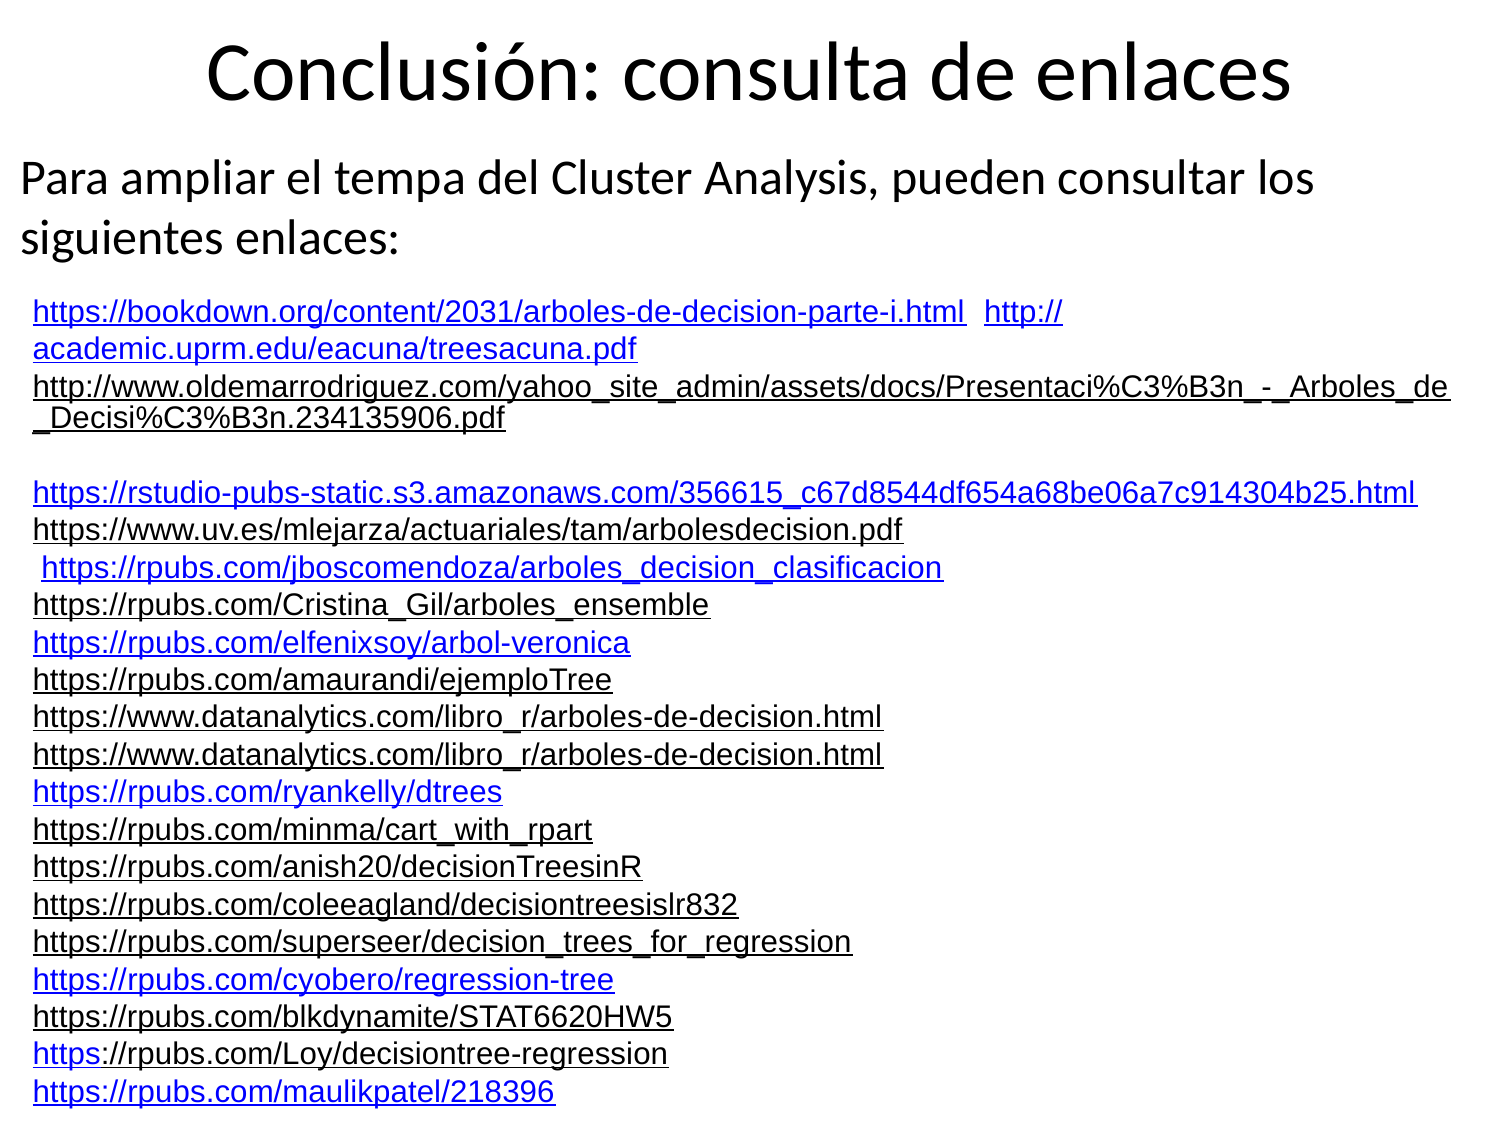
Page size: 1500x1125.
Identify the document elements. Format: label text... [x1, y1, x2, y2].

list https://bookdown.org/content/2031/arboles-de-decision-parte-i.html http://academic.uprm.edu/eacuna/treesacuna.pdf http://www.oldemarrodriguez.com/yahoo_site_admin/assets/docs/Presentaci%C3%B3n_-_Arboles_de_Decisi%C3%B3n.234135906.pdf https://rstudio-pubs-static.s3.amazonaws.com/356615_c67d8544df654a68be06a7c914304b25.html https://www.uv.es/mlejarza/actuariales/tam/arbolesdecision.pdf https://rpubs.com/jboscomendoza/arboles_decision_clasificacion https://rpubs.com/Cristina_Gil/arboles_ensemble https://rpubs.com/elfenixsoy/arbol-veronica https://rpubs.com/amaurandi/ejemploTree https://www.datanalytics.com/libro_r/arboles-de-decision.html https://www.datanalytics.com/libro_r/arboles-de-decision.html https://rpubs.com/ryankelly/dtrees https://rpubs.com/minma/cart_with_rpart https://rpubs.com/anish20/decisionTreesinR https://rpubs.com/coleeagland/decisiontreesislr832 https://rpubs.com/superseer/decision_trees_for_regression https://rpubs.com/cyobero/regression-tree https://rpubs.com/blkdynamite/STAT6620HW5 https://rpubs.com/Loy/decisiontree-regression https://rpubs.com/maulikpatel/218396 [17, 283, 1471, 1085]
title Conclusión: consulta de enlaces [75, 8, 1425, 126]
text_box Para ampliar el tempa del Cluster Analysis, pueden consultar los siguientes enlaces: [5, 137, 1483, 272]
